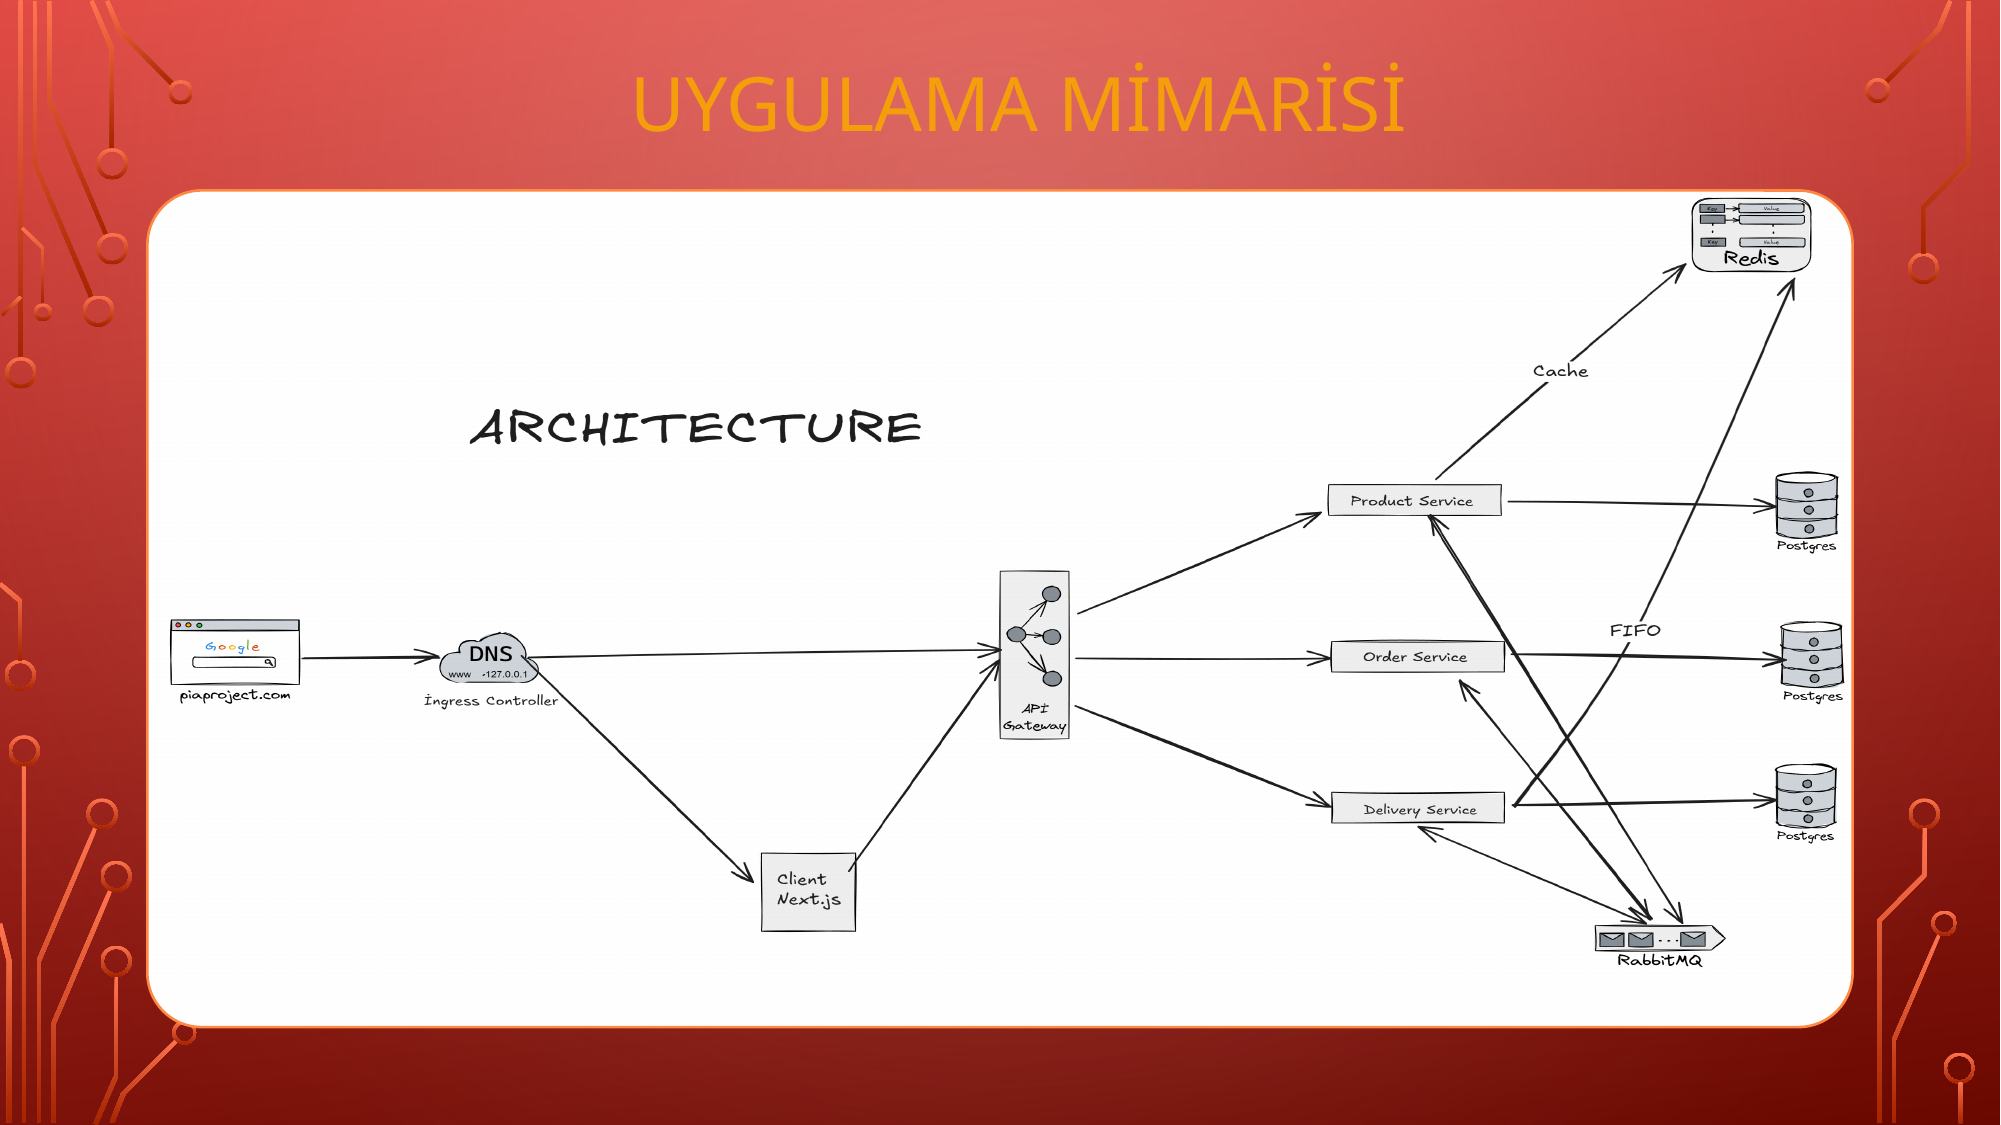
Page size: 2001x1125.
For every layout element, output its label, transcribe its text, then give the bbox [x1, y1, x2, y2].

text_box [146, 189, 1854, 1029]
title UYGULAMA MİMARİSİ [205, 38, 1831, 177]
